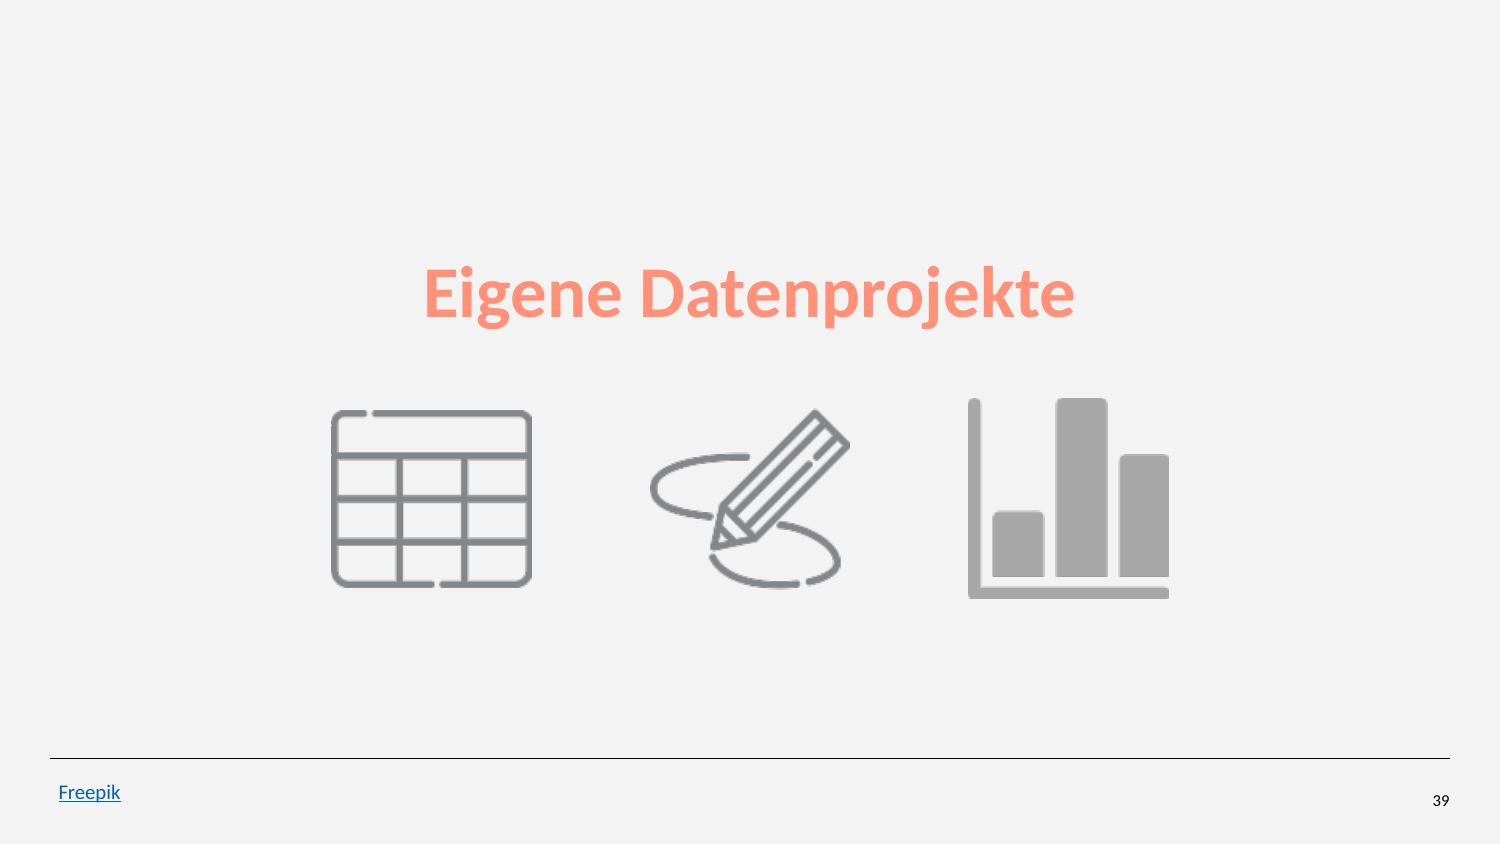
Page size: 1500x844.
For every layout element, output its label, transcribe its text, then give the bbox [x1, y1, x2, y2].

picture [331, 398, 532, 599]
picture [968, 398, 1169, 599]
title Eigene Datenprojekte [0, 311, 1500, 376]
text_box Freepik [43, 771, 329, 811]
slide_number 39 [1347, 790, 1450, 836]
picture [649, 398, 851, 599]
